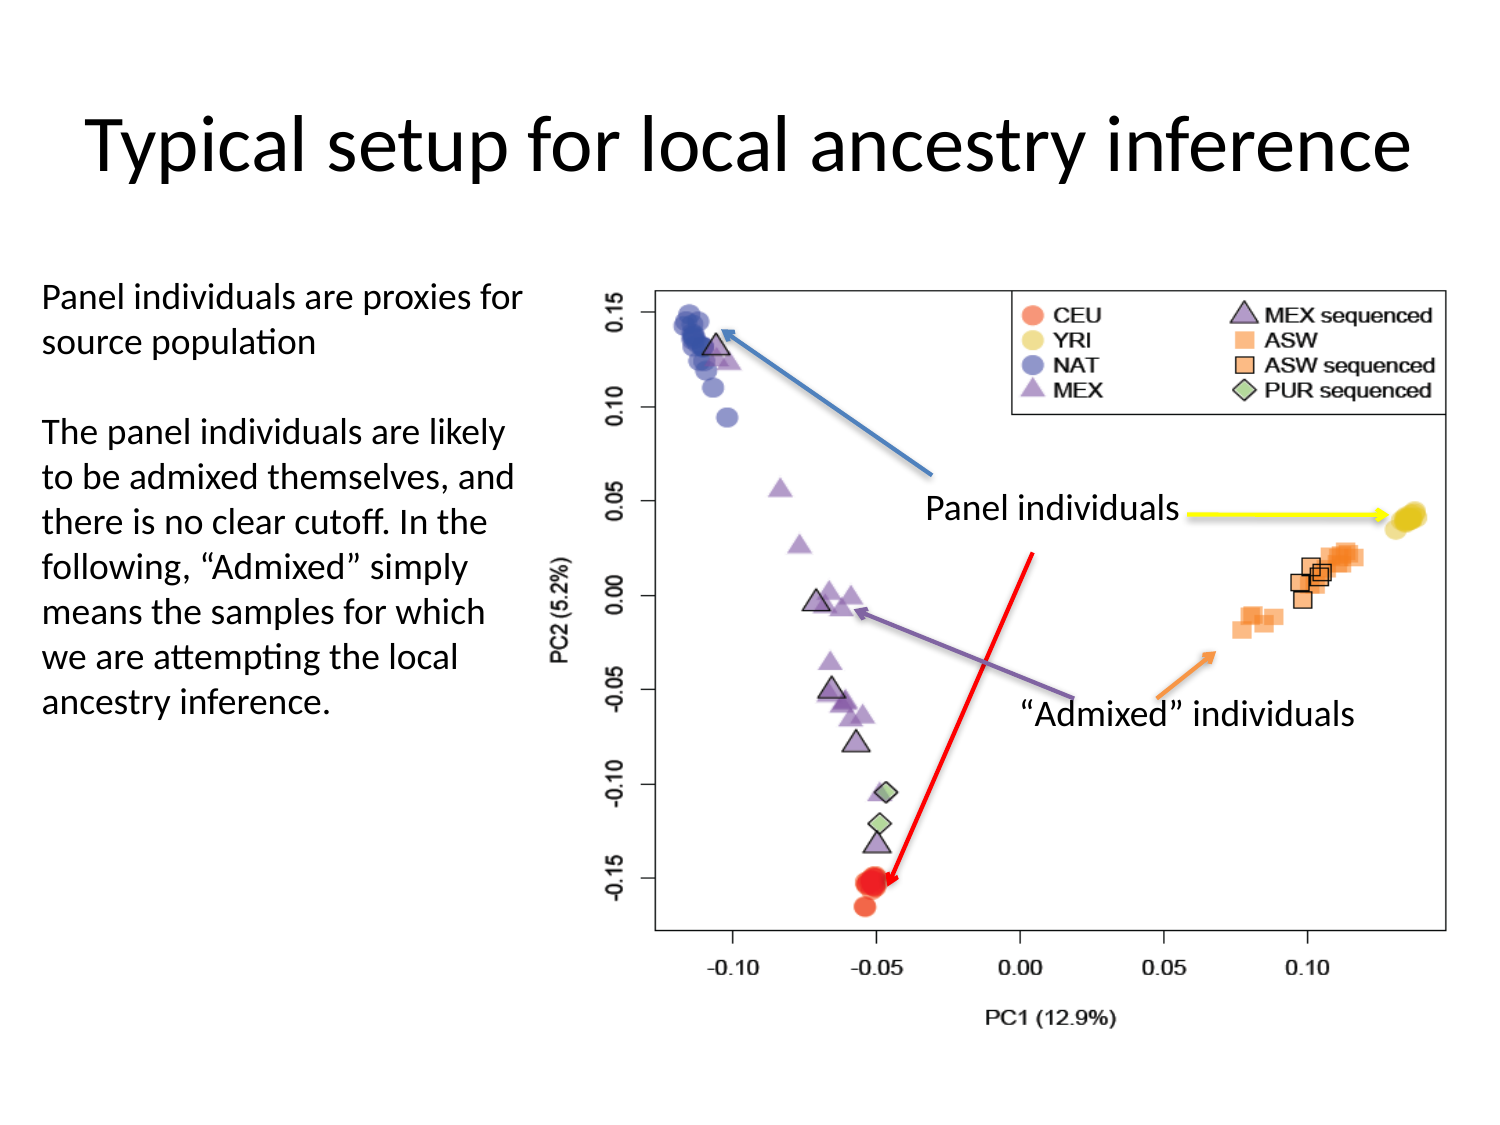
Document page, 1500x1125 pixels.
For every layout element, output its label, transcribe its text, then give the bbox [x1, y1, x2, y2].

picture [547, 264, 1455, 1035]
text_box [1156, 650, 1217, 699]
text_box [720, 329, 933, 476]
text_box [853, 608, 1075, 699]
text_box Panel individuals are proxies for source population The panel individuals are likely to be admixed themselves, and there is no clear cutoff. In the following, “Admixed” simply means the samples for which we are attempting the local ancestry inference. [26, 264, 545, 729]
title Typical setup for local ancestry inference [37, 45, 1463, 233]
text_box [792, 646, 1128, 793]
